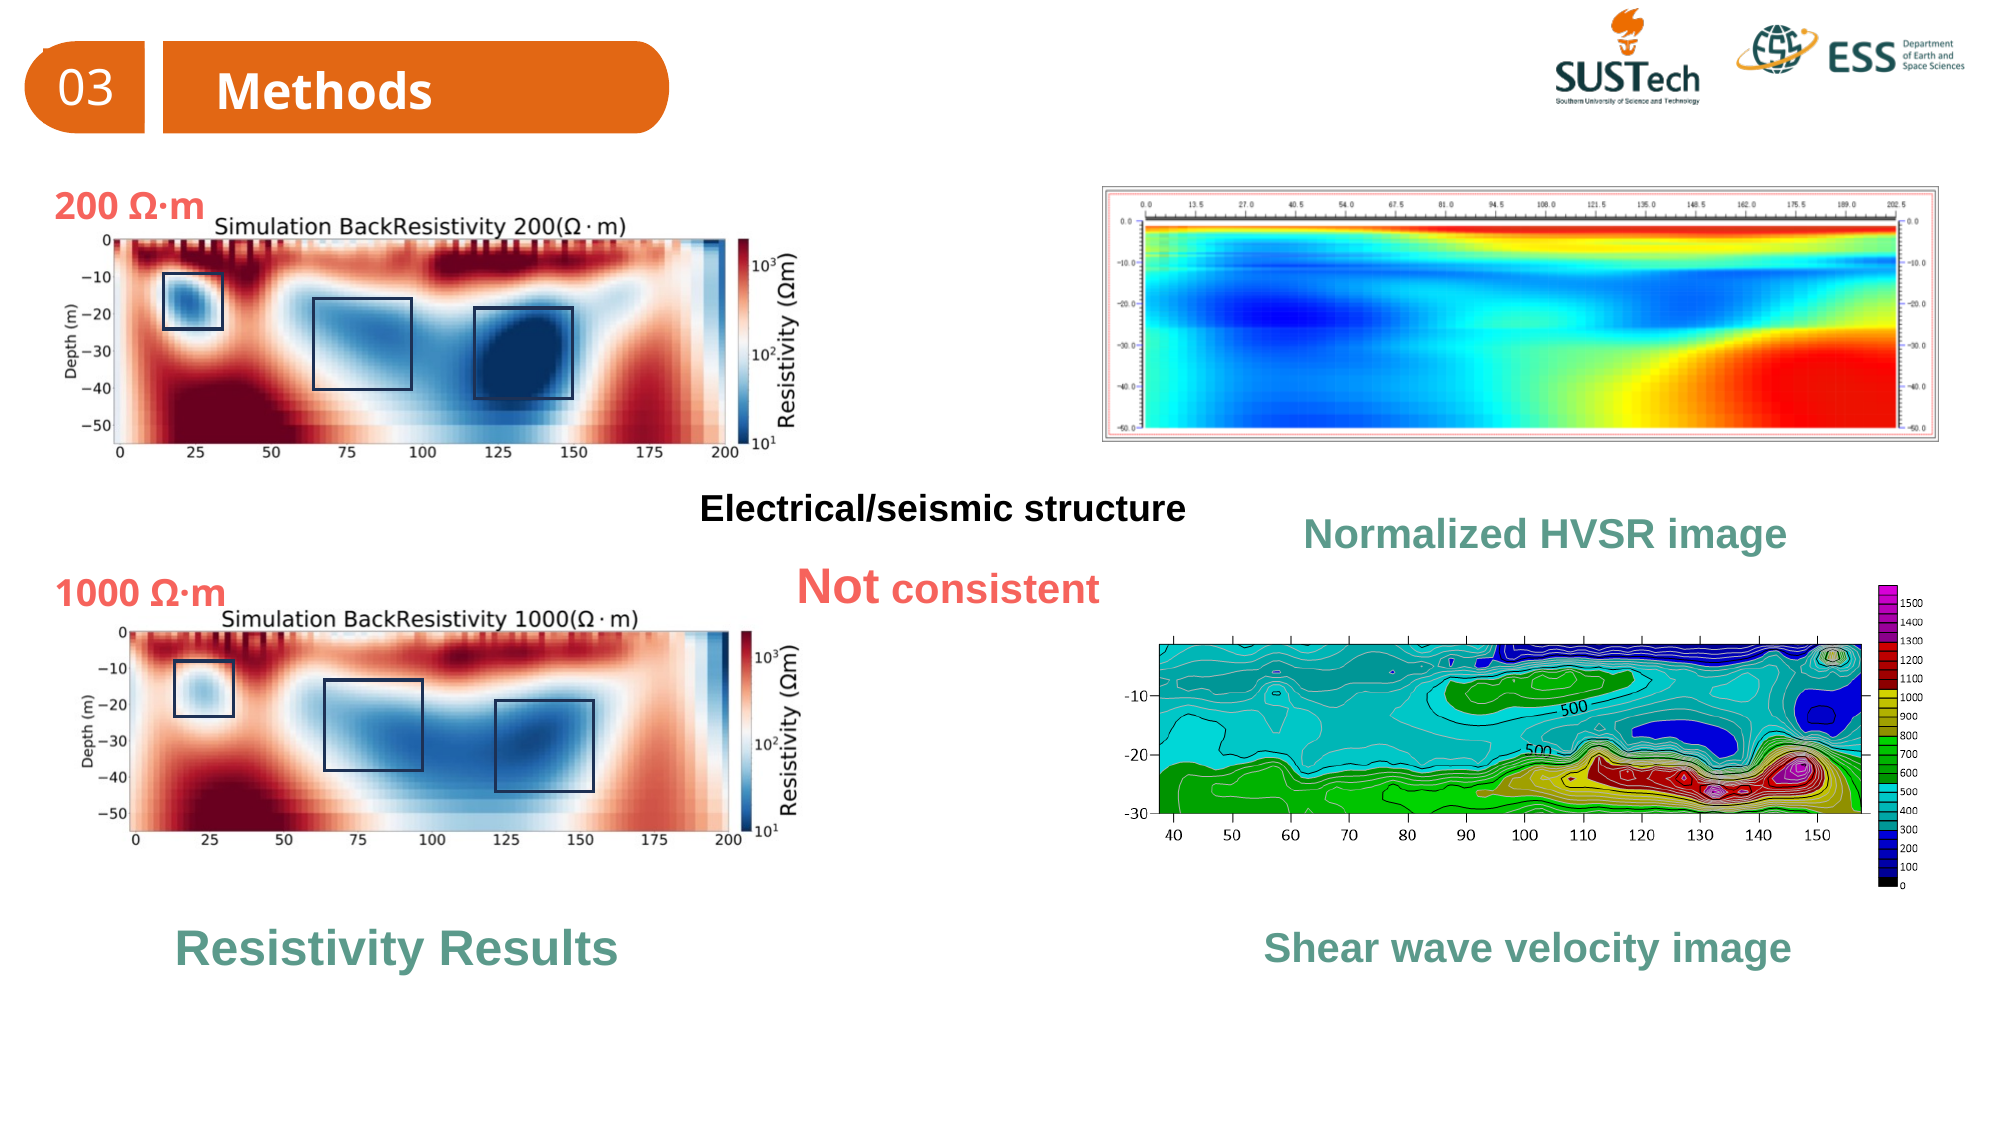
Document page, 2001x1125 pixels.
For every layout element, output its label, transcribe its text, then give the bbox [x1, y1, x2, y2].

picture [8, 207, 856, 473]
text_box [162, 40, 671, 135]
text_box 200 Ω·m [39, 175, 376, 207]
picture [1102, 0, 1971, 442]
text_box Electrical/seismic structure Not consistent [495, 476, 1401, 622]
text_box Resistivity Results [159, 907, 832, 983]
text_box 1000 Ω·m [39, 561, 376, 600]
text_box [23, 40, 146, 135]
text_box 03 [43, 48, 145, 124]
text_box Normalized HVSR image [1401, 499, 1961, 565]
text_box Shear wave velocity image [1248, 935, 1921, 978]
text_box Methods [200, 52, 630, 127]
picture [1102, 571, 1940, 935]
picture [26, 600, 856, 860]
